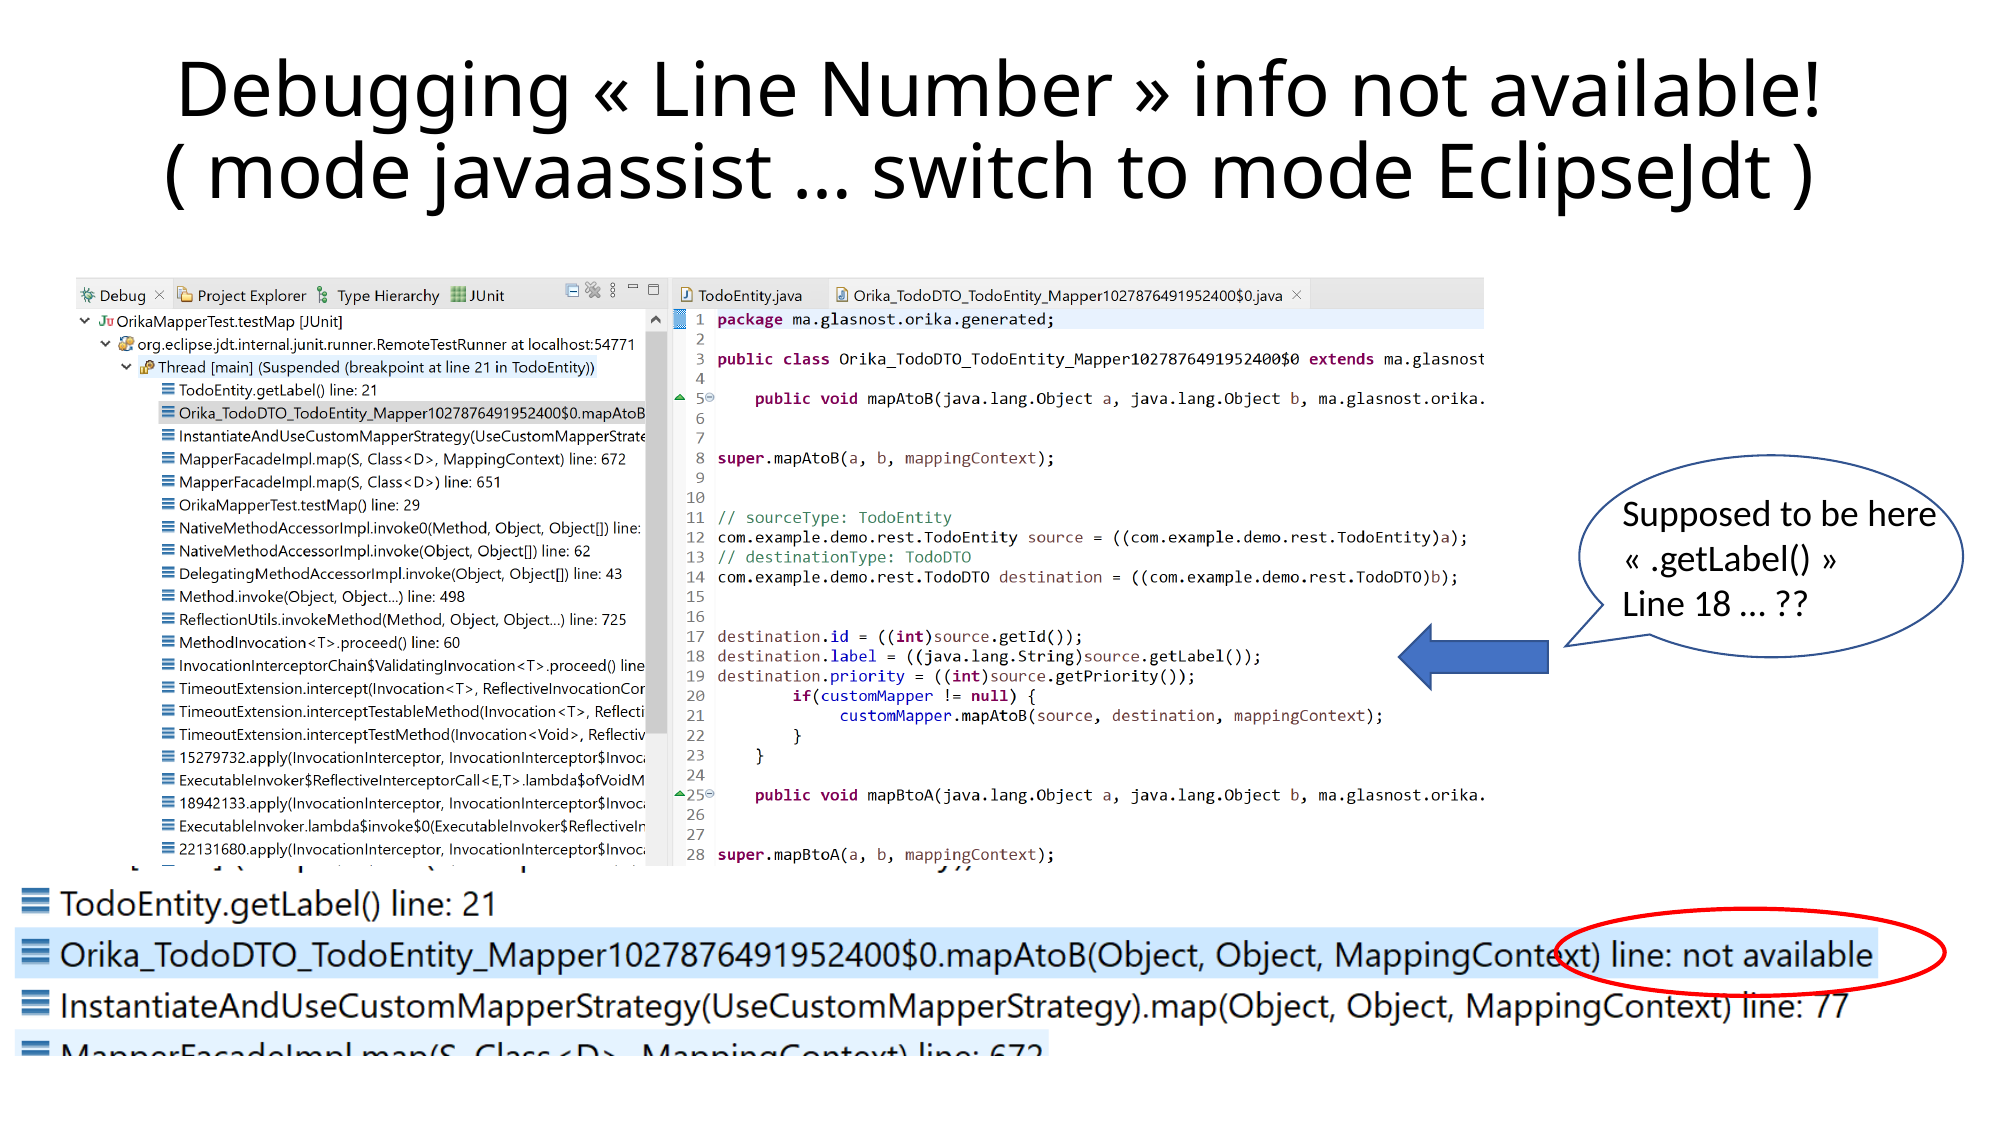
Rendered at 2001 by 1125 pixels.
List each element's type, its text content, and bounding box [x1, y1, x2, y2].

text_box [1562, 502, 1901, 659]
text_box [1961, 538, 1965, 575]
title Debugging « Line Number » info not available! ( mode javaassist … switch to mode EclipseJdt ) [137, 24, 1863, 242]
text_box Supposed to be here « .getLabel() » Line 18 … ?? [1607, 481, 1961, 632]
text_box [1484, 640, 1549, 674]
text_box [1640, 454, 1902, 481]
picture [0, 277, 2000, 1056]
